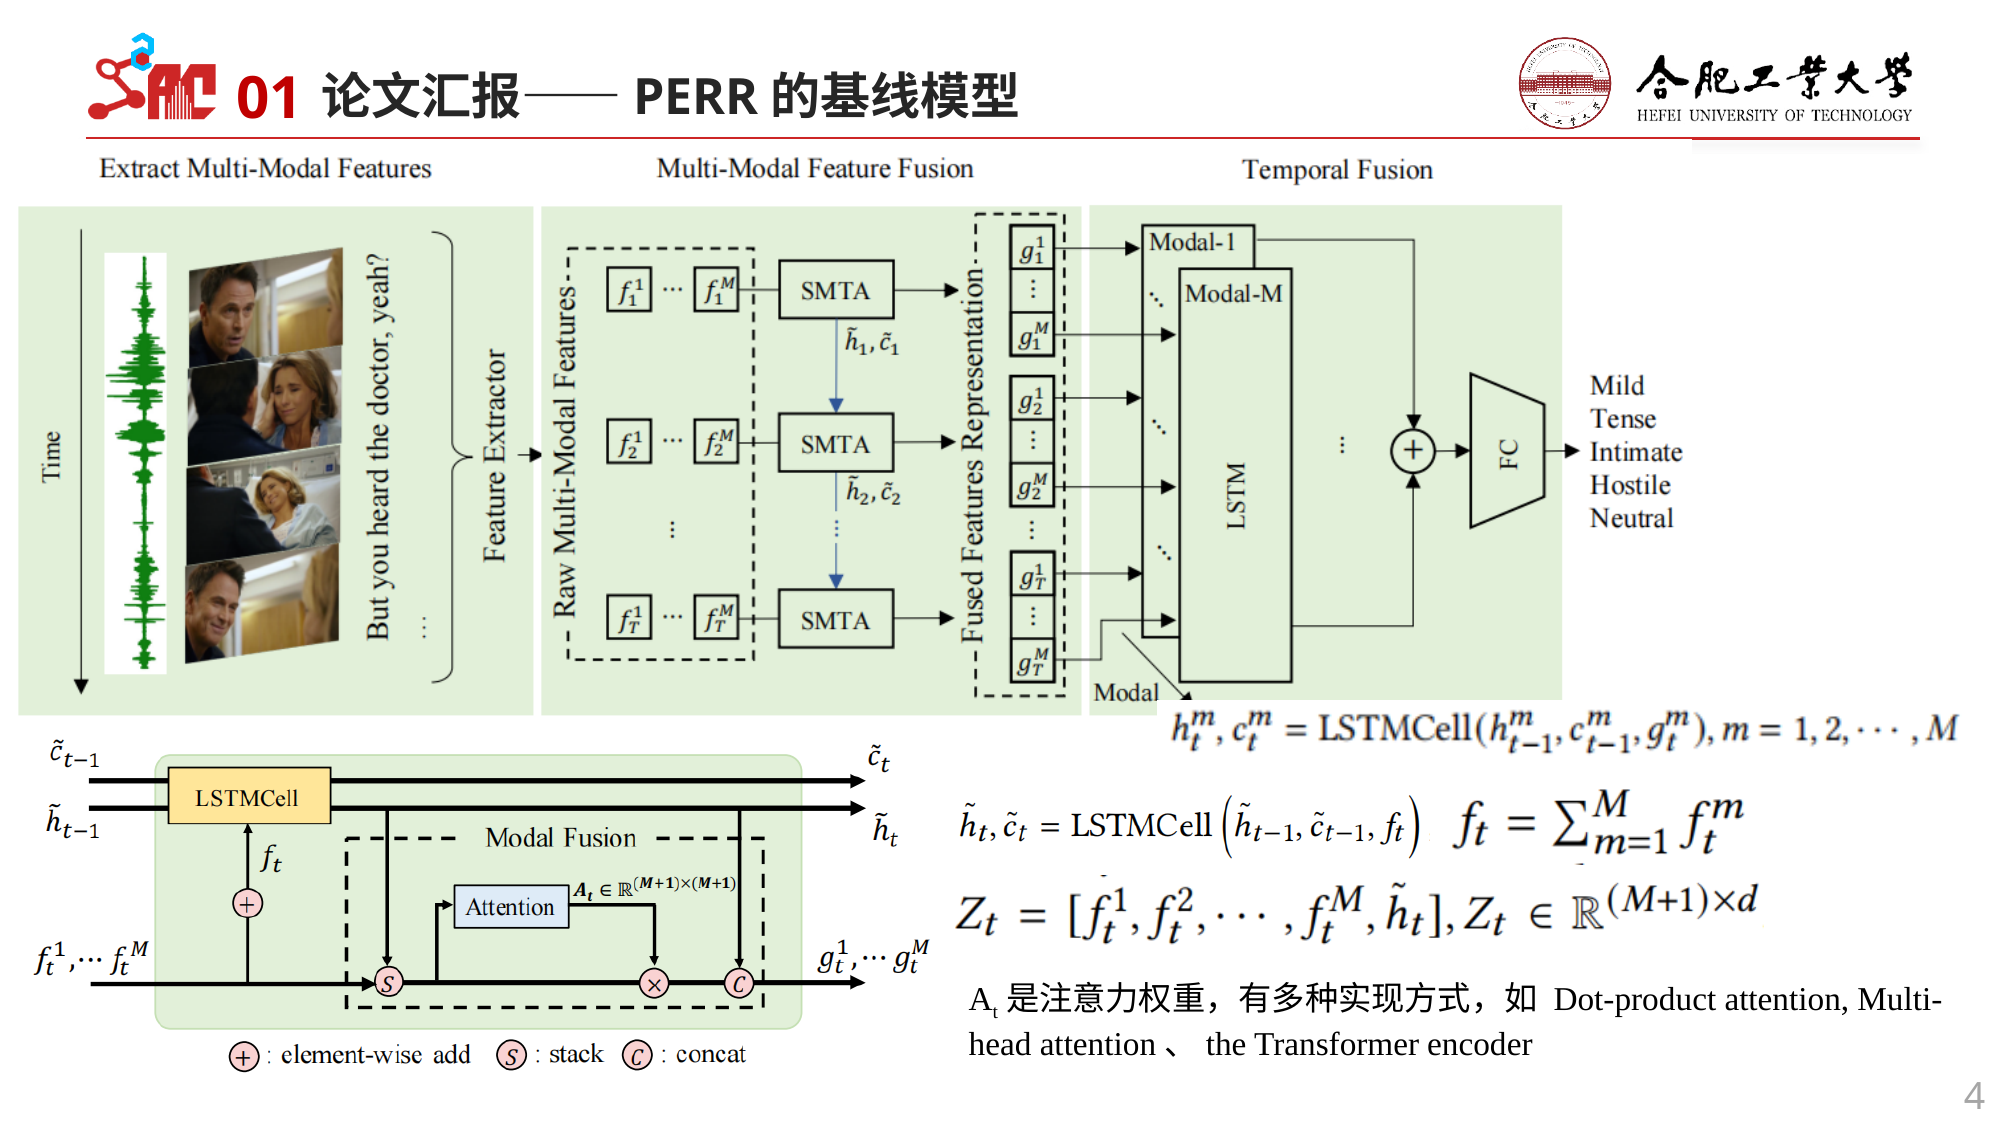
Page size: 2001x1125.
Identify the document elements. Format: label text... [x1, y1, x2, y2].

picture [1511, 29, 1955, 136]
text_box 01 [221, 35, 346, 139]
text_box At是注意力权重，有多种实现方式，如 Dot-product attention, Multi-head attention、the Transformer encoder [953, 969, 1985, 1070]
picture [0, 12, 1985, 1079]
text_box [1875, 1064, 2000, 1125]
picture [1447, 784, 1752, 866]
text_box 论文汇报——PERR的基线模型 [306, 41, 1233, 132]
picture [953, 777, 1764, 946]
